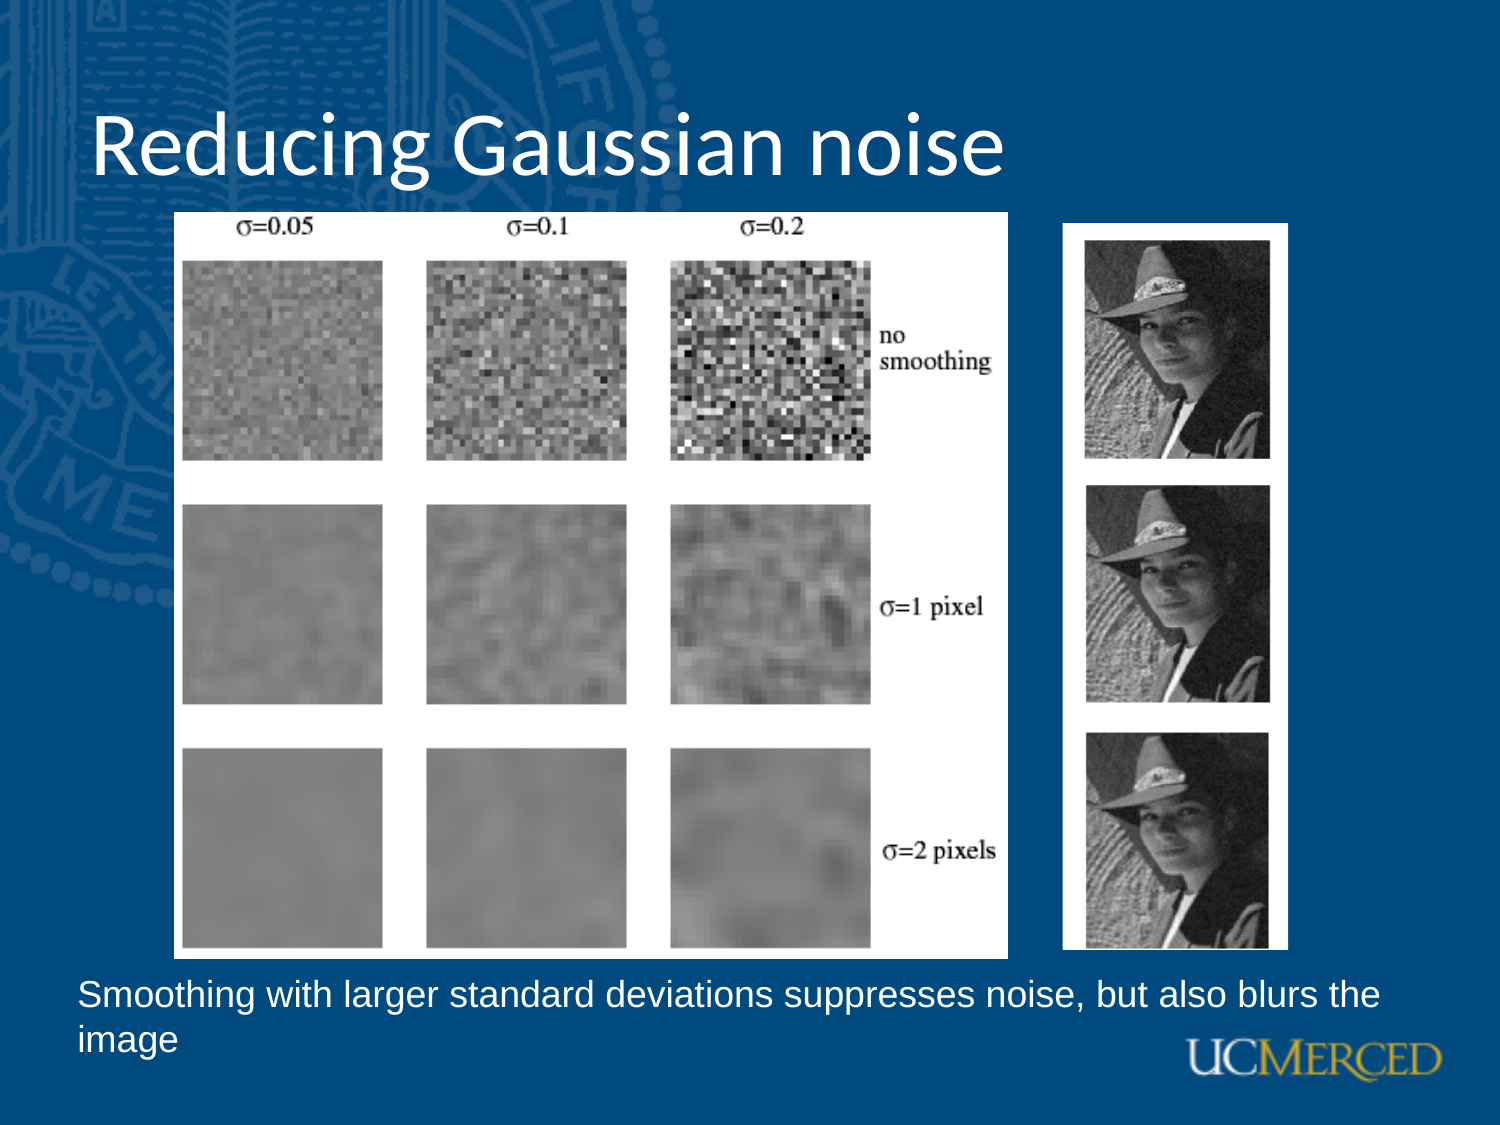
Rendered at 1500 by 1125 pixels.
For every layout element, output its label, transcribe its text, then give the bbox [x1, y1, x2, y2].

title Reducing Gaussian noise [75, 45, 1425, 233]
text_box Smoothing with larger standard deviations suppresses noise, but also blurs the image [62, 962, 1450, 1068]
picture [0, 0, 1500, 1125]
